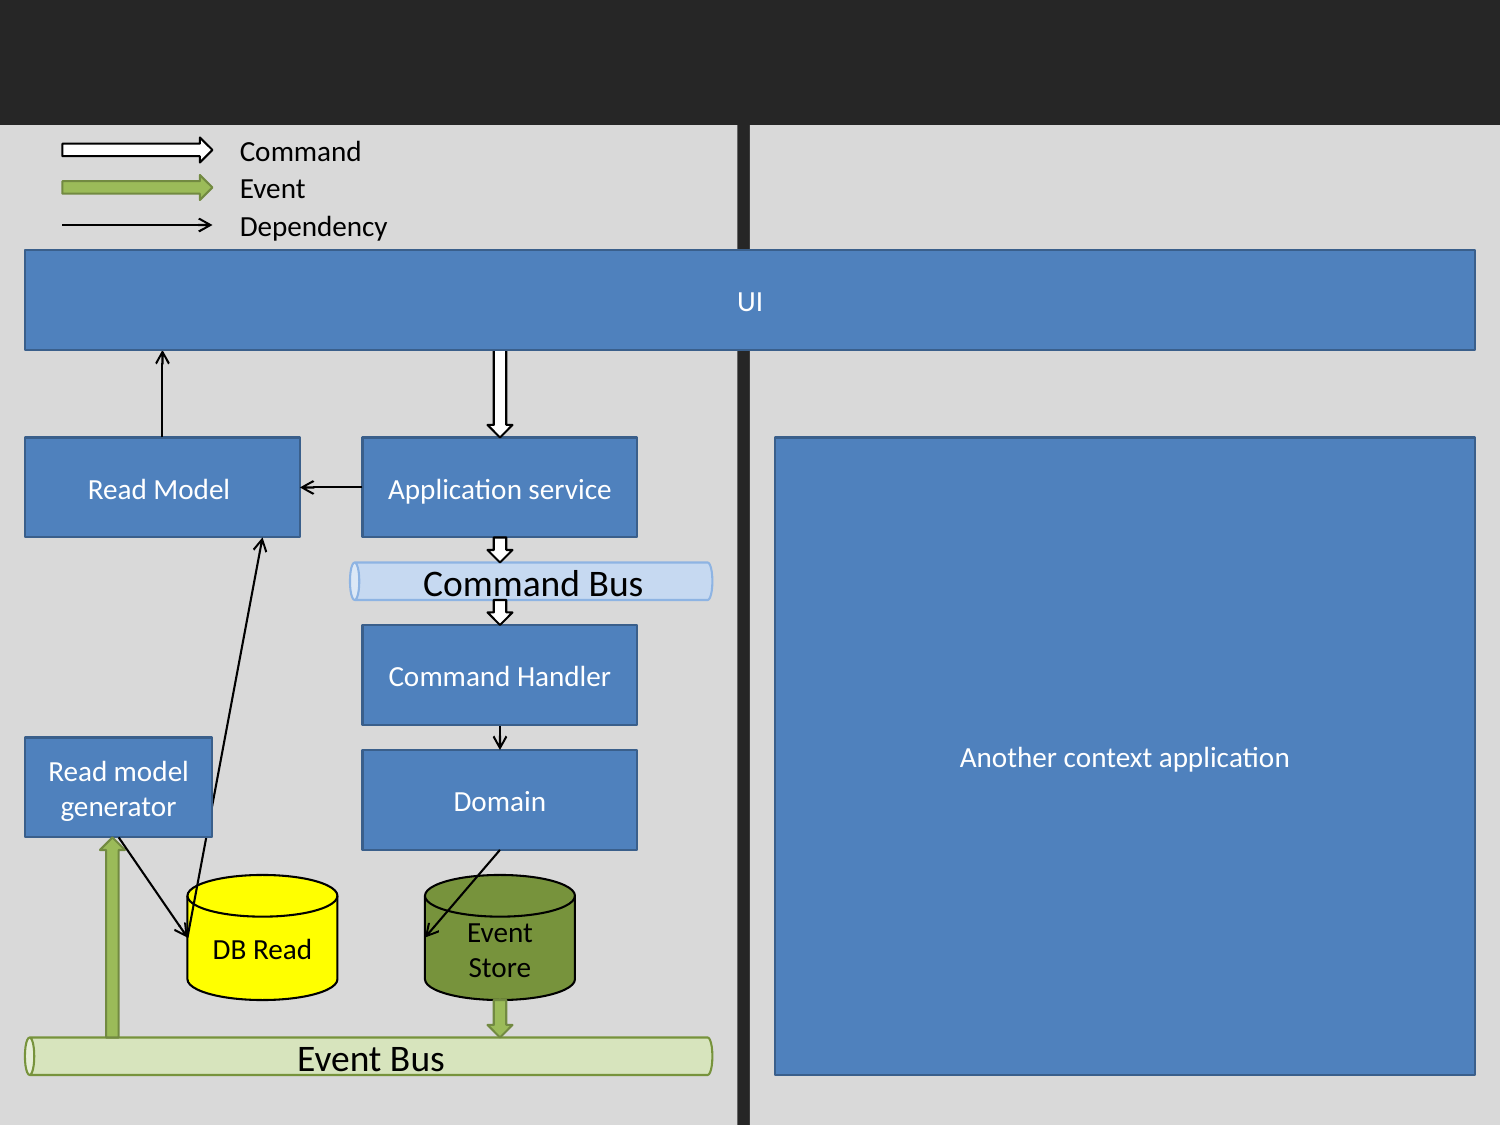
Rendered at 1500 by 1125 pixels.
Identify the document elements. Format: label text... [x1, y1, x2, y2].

text_box Event Bus [22, 1035, 715, 1078]
text_box Command [224, 124, 463, 162]
text_box Application service [360, 435, 640, 539]
text_box [485, 597, 515, 628]
text_box Read model generator [23, 735, 215, 839]
text_box [485, 535, 515, 565]
text_box Read Model [23, 435, 302, 539]
text_box Event Store [422, 872, 578, 1002]
text_box Command Handler [360, 623, 640, 727]
text_box UI [23, 248, 1477, 352]
text_box Event [224, 162, 463, 199]
text_box [748, 123, 1500, 1125]
text_box [485, 352, 515, 440]
text_box Another context application [773, 435, 1477, 1077]
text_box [118, 837, 188, 938]
text_box Dependency [224, 199, 463, 250]
text_box [98, 835, 121, 1040]
text_box Domain [360, 748, 640, 852]
text_box [60, 173, 215, 202]
text_box DB Read [185, 872, 340, 1003]
text_box [0, 123, 739, 1125]
text_box [485, 997, 515, 1040]
text_box Command Bus [347, 560, 715, 603]
text_box [60, 135, 215, 165]
